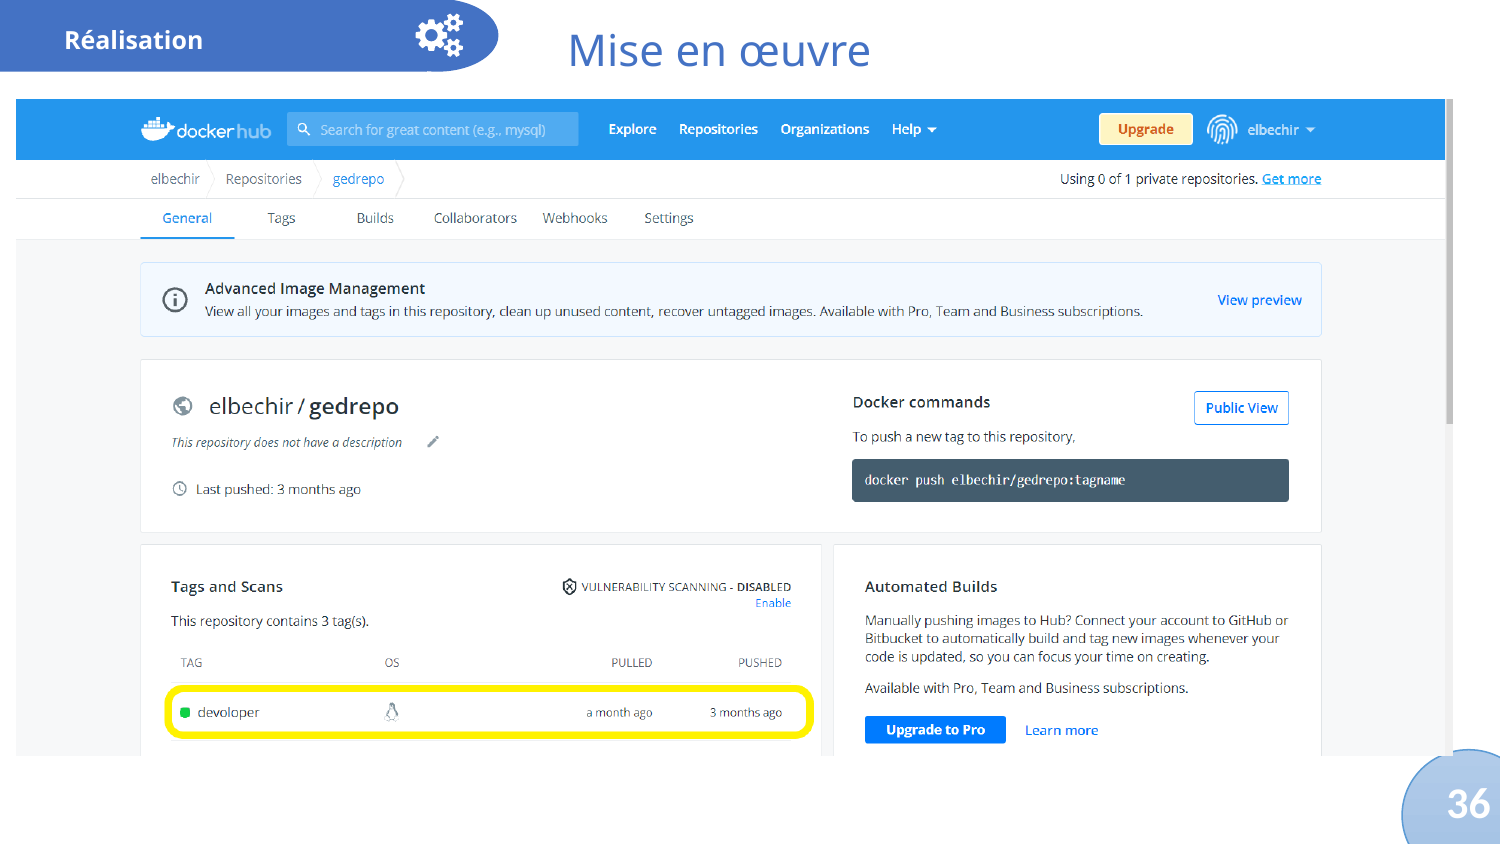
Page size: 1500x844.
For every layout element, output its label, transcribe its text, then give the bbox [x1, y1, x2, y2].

text_box Mise en œuvre [556, 16, 911, 81]
text_box 36 [1402, 749, 1500, 844]
picture [16, 99, 1453, 756]
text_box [0, 0, 499, 72]
